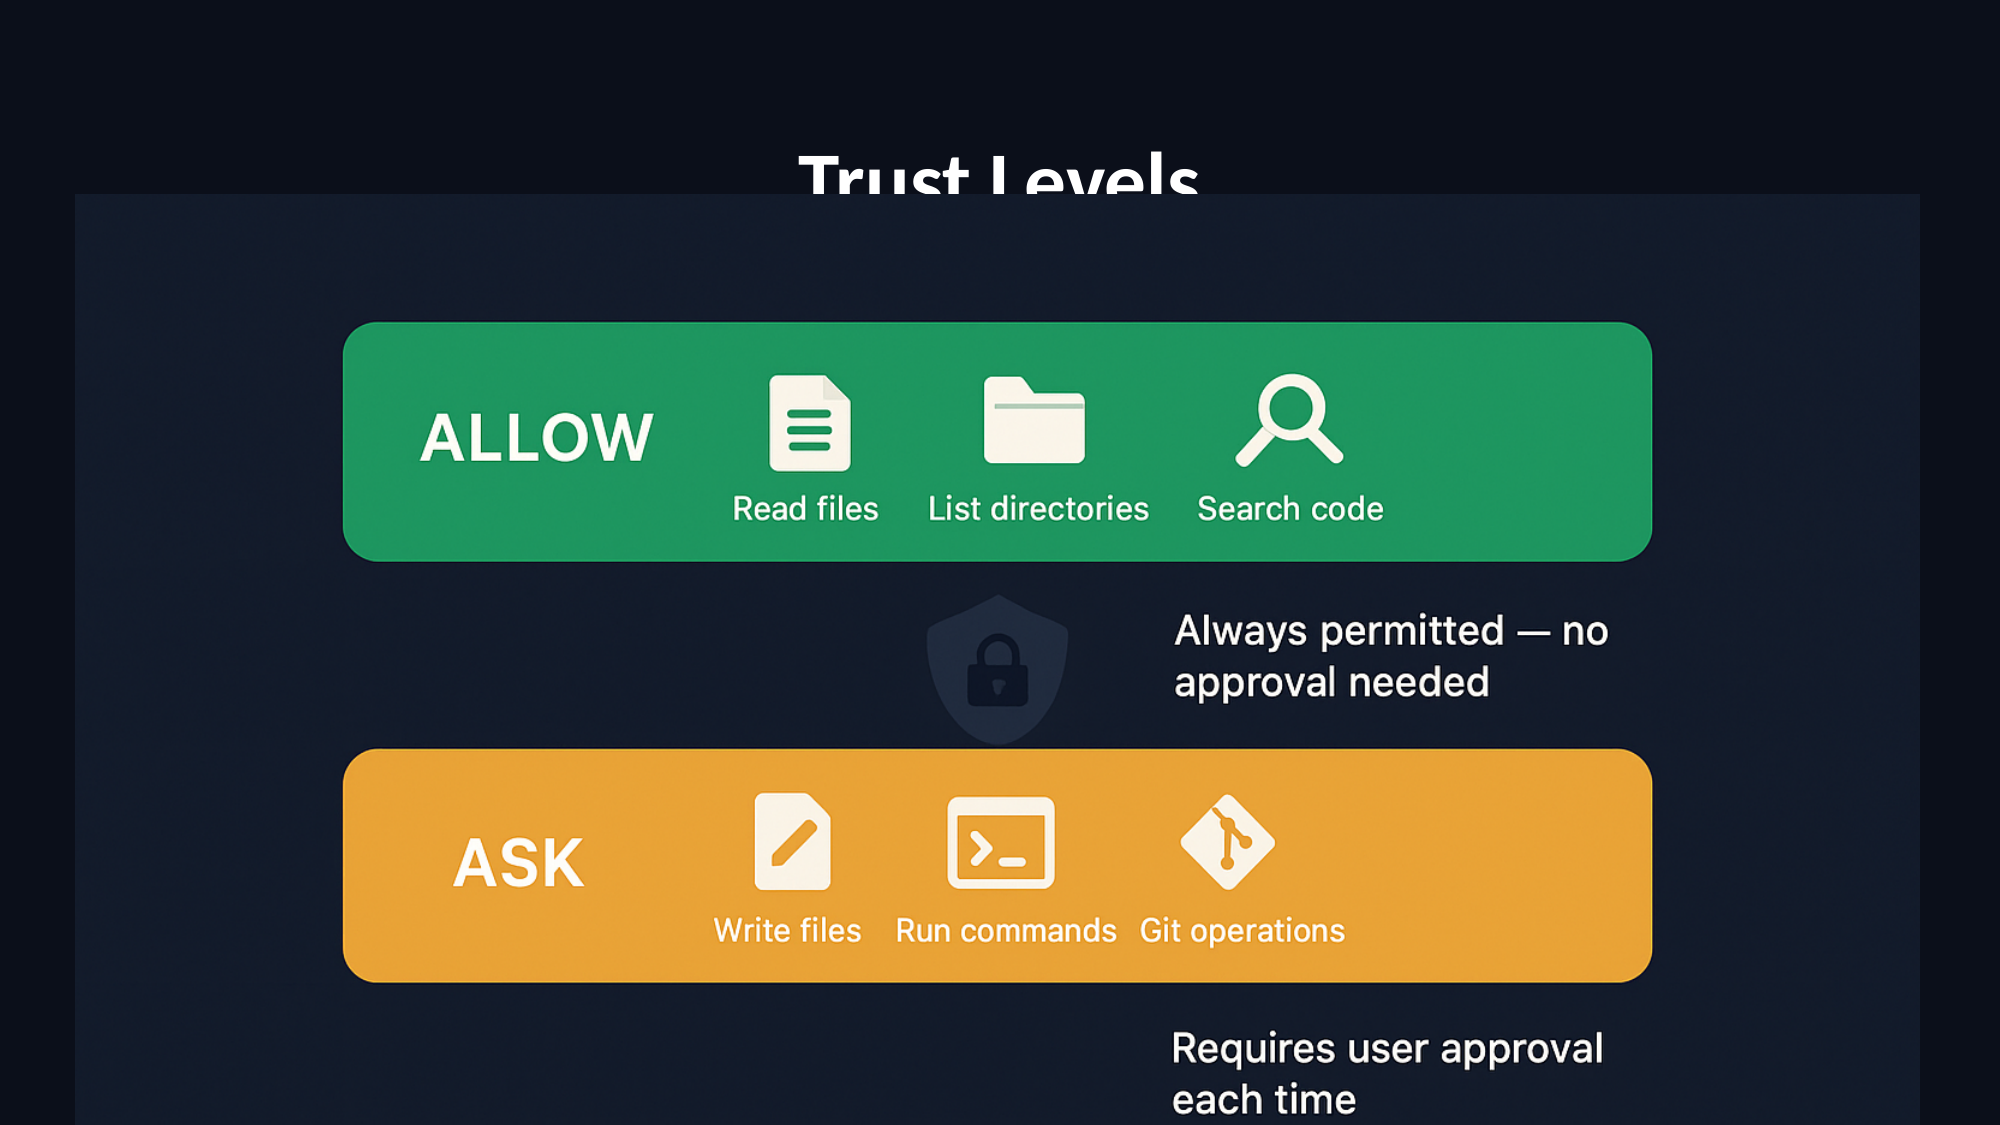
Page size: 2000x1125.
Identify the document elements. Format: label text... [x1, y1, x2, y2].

text_box Trust Levels [784, 120, 1216, 192]
picture [74, 194, 1921, 1125]
